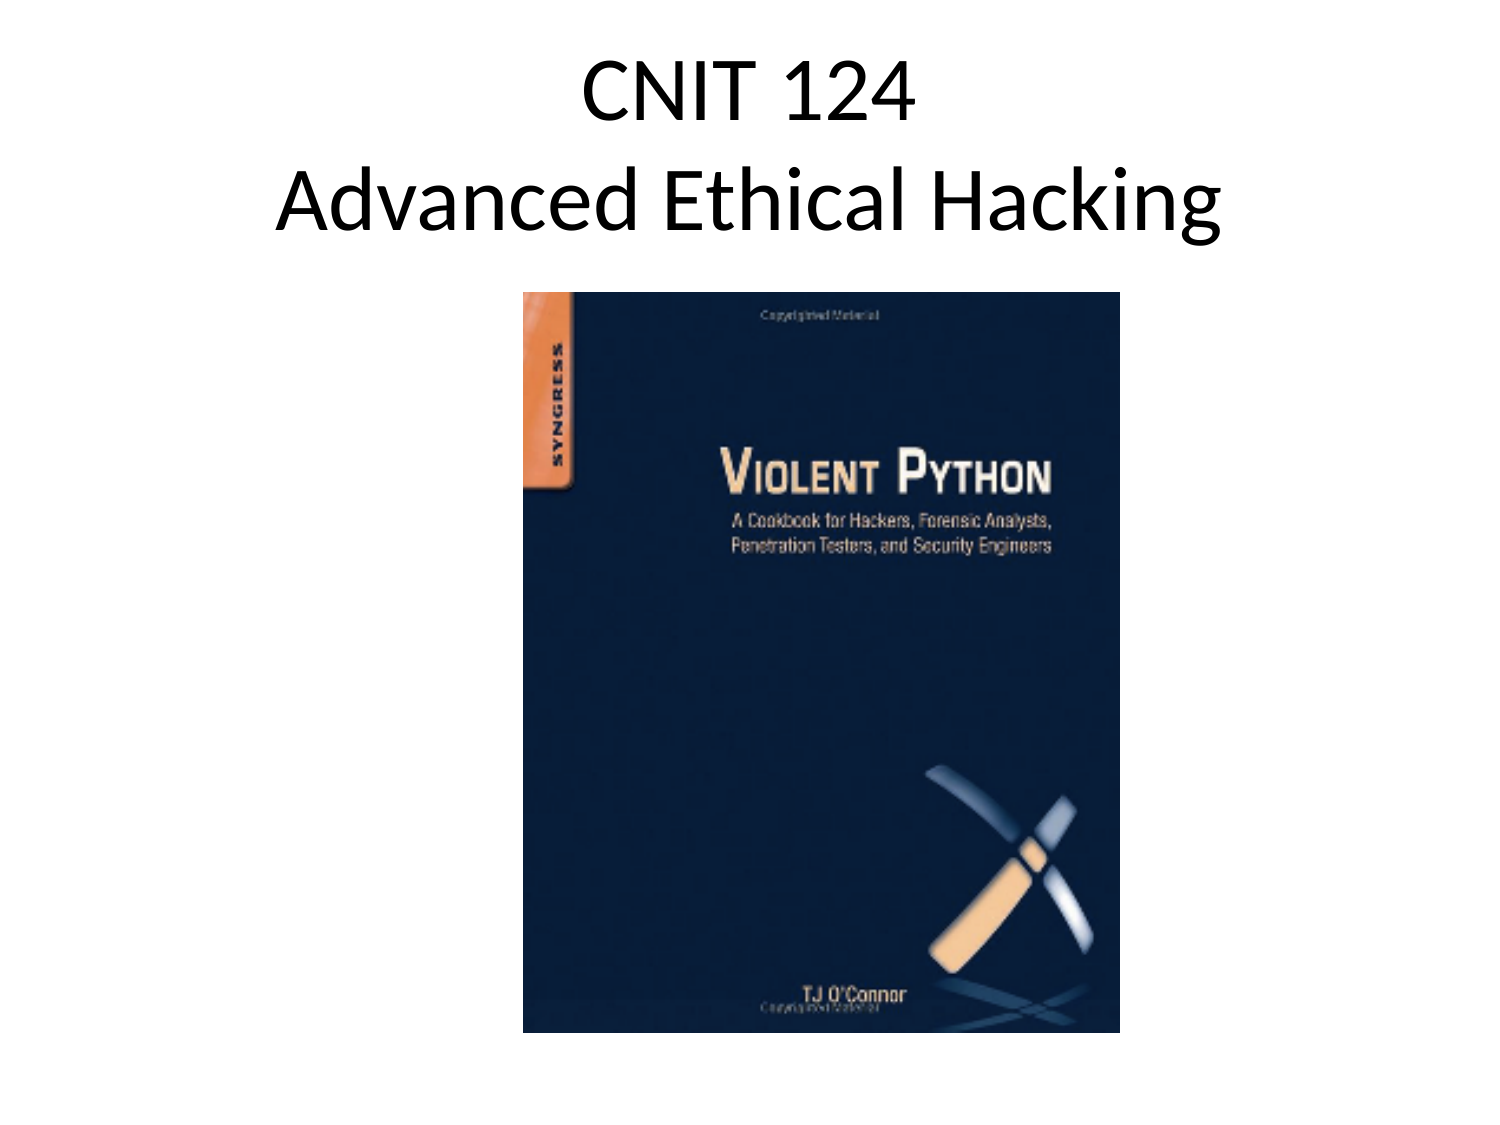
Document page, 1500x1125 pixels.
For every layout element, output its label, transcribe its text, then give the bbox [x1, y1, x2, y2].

picture [522, 292, 1120, 1034]
title CNIT 124 Advanced Ethical Hacking [75, 45, 1425, 233]
